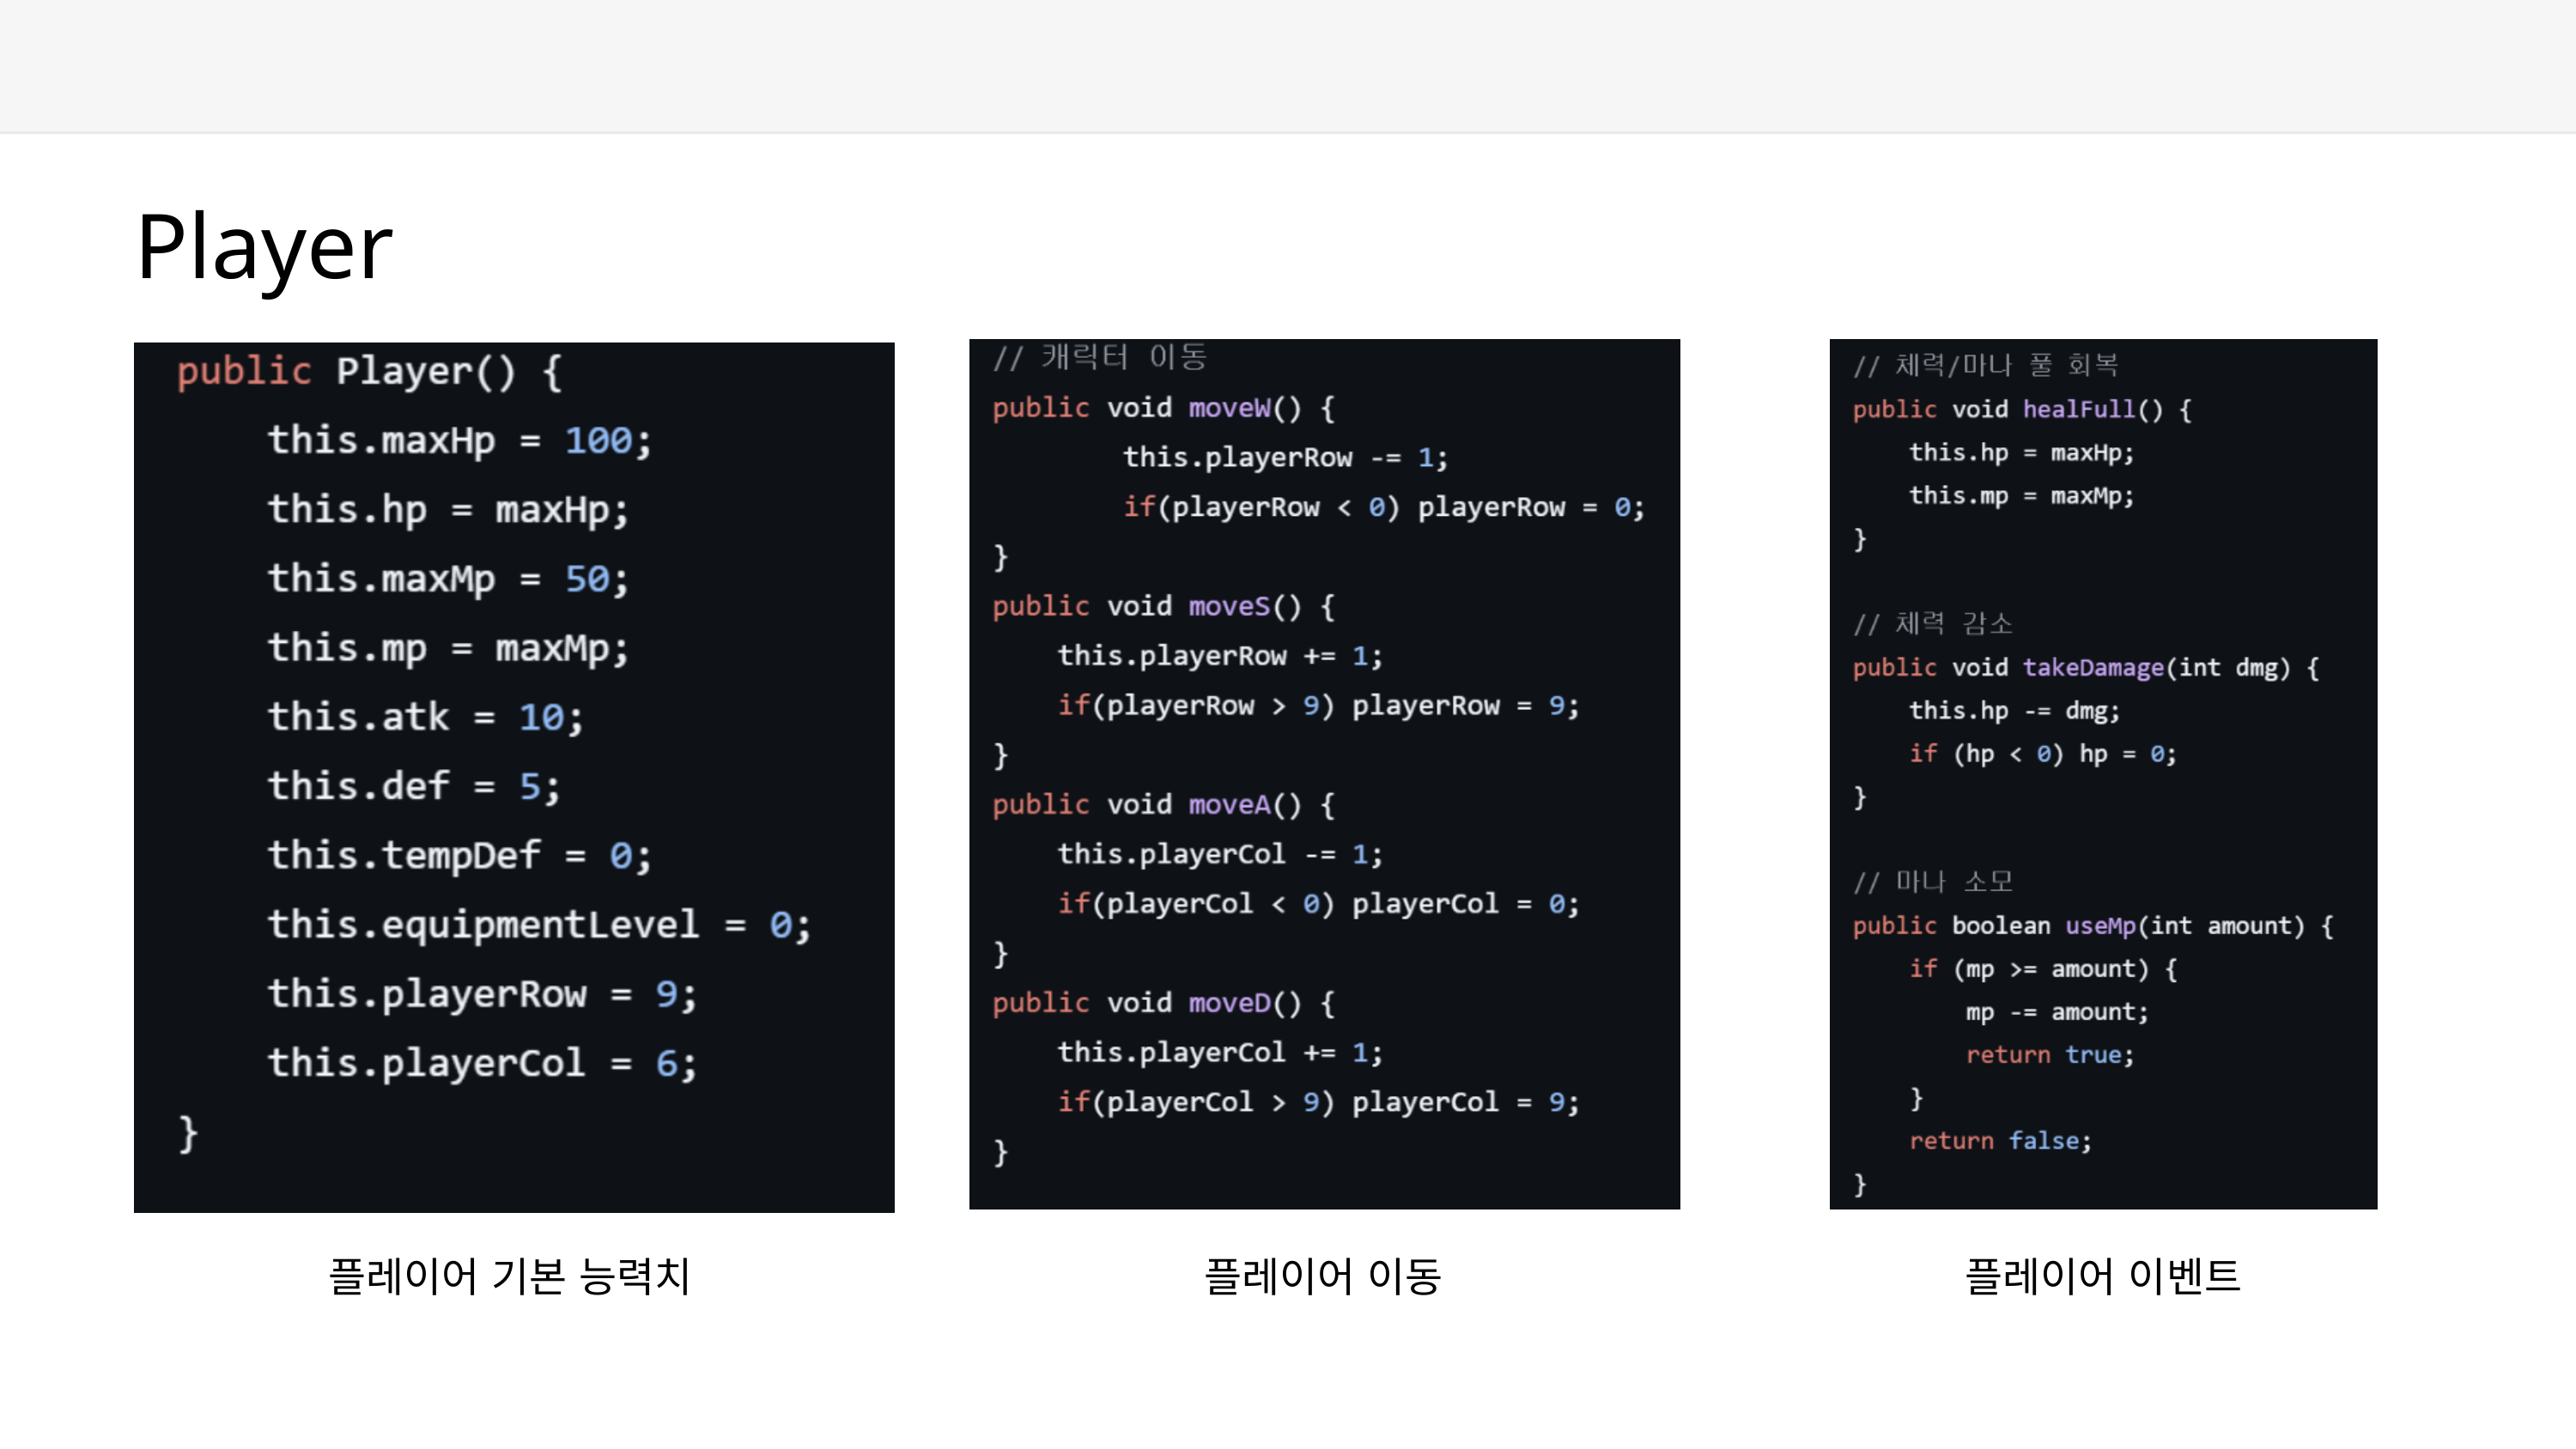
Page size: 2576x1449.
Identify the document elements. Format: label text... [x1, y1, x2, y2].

text_box Player [134, 172, 419, 297]
picture [969, 339, 1680, 1210]
picture [0, 0, 2576, 135]
text_box 플레이어 기본 능력치 [327, 1242, 695, 1300]
picture [1829, 339, 2378, 1210]
text_box 플레이어 이동 [1023, 1242, 1625, 1300]
text_box 플레이어 이벤트 [1803, 1242, 2404, 1300]
picture [133, 343, 895, 1213]
